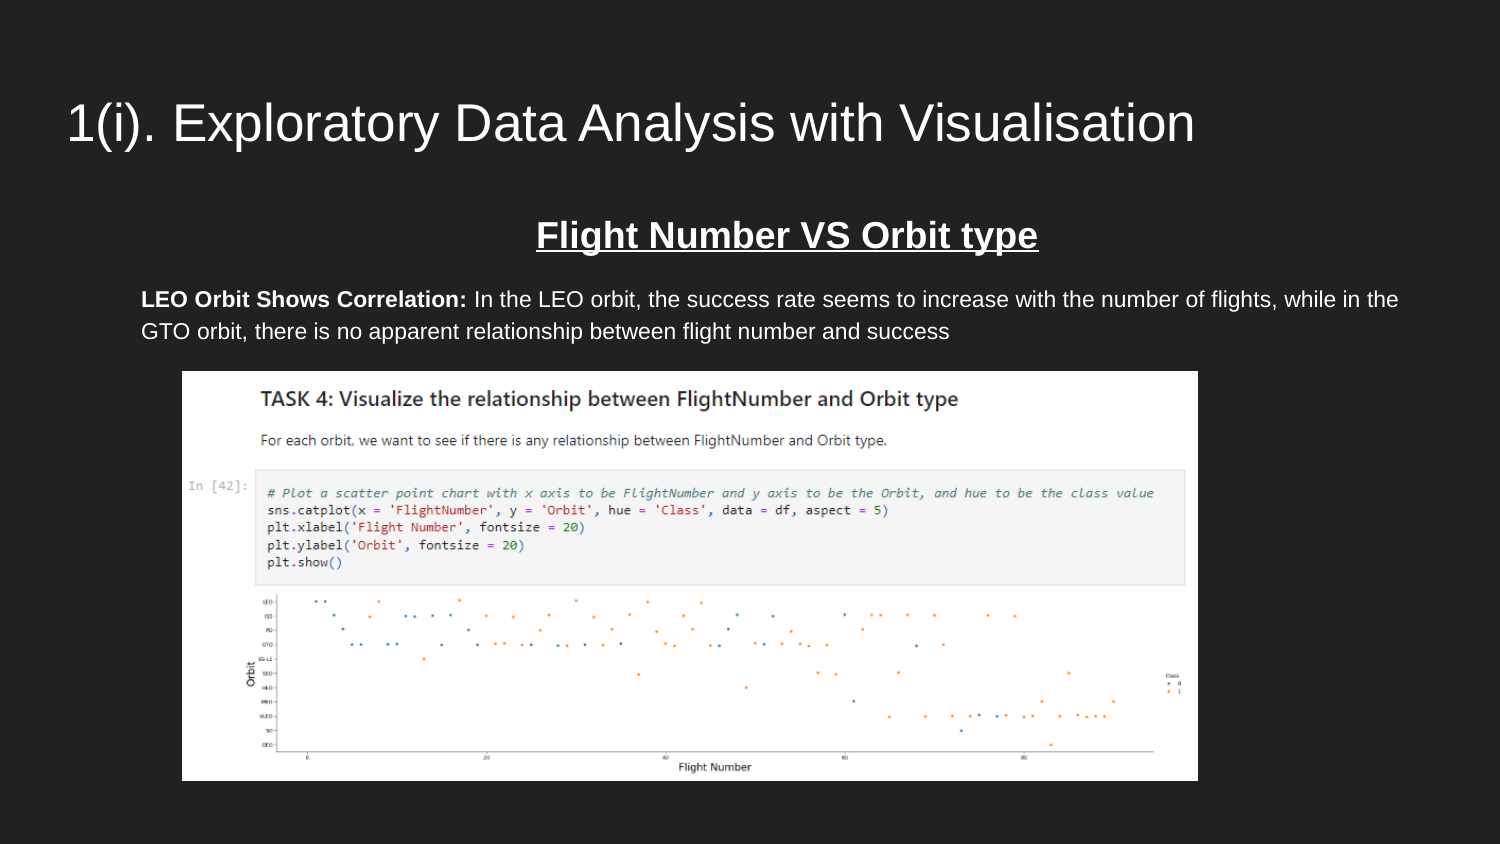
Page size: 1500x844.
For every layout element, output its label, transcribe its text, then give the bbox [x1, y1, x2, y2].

picture [181, 371, 1198, 781]
title 1(i). Exploratory Data Analysis with Visualisation [51, 72, 1449, 167]
list Flight Number VS Orbit type LEO Orbit Shows Correlation: In the LEO orbit, the success rate seems to increase with the number of flights, while in the GTO orbit, there is no apparent relationship between flight number and success [51, 189, 1449, 750]
